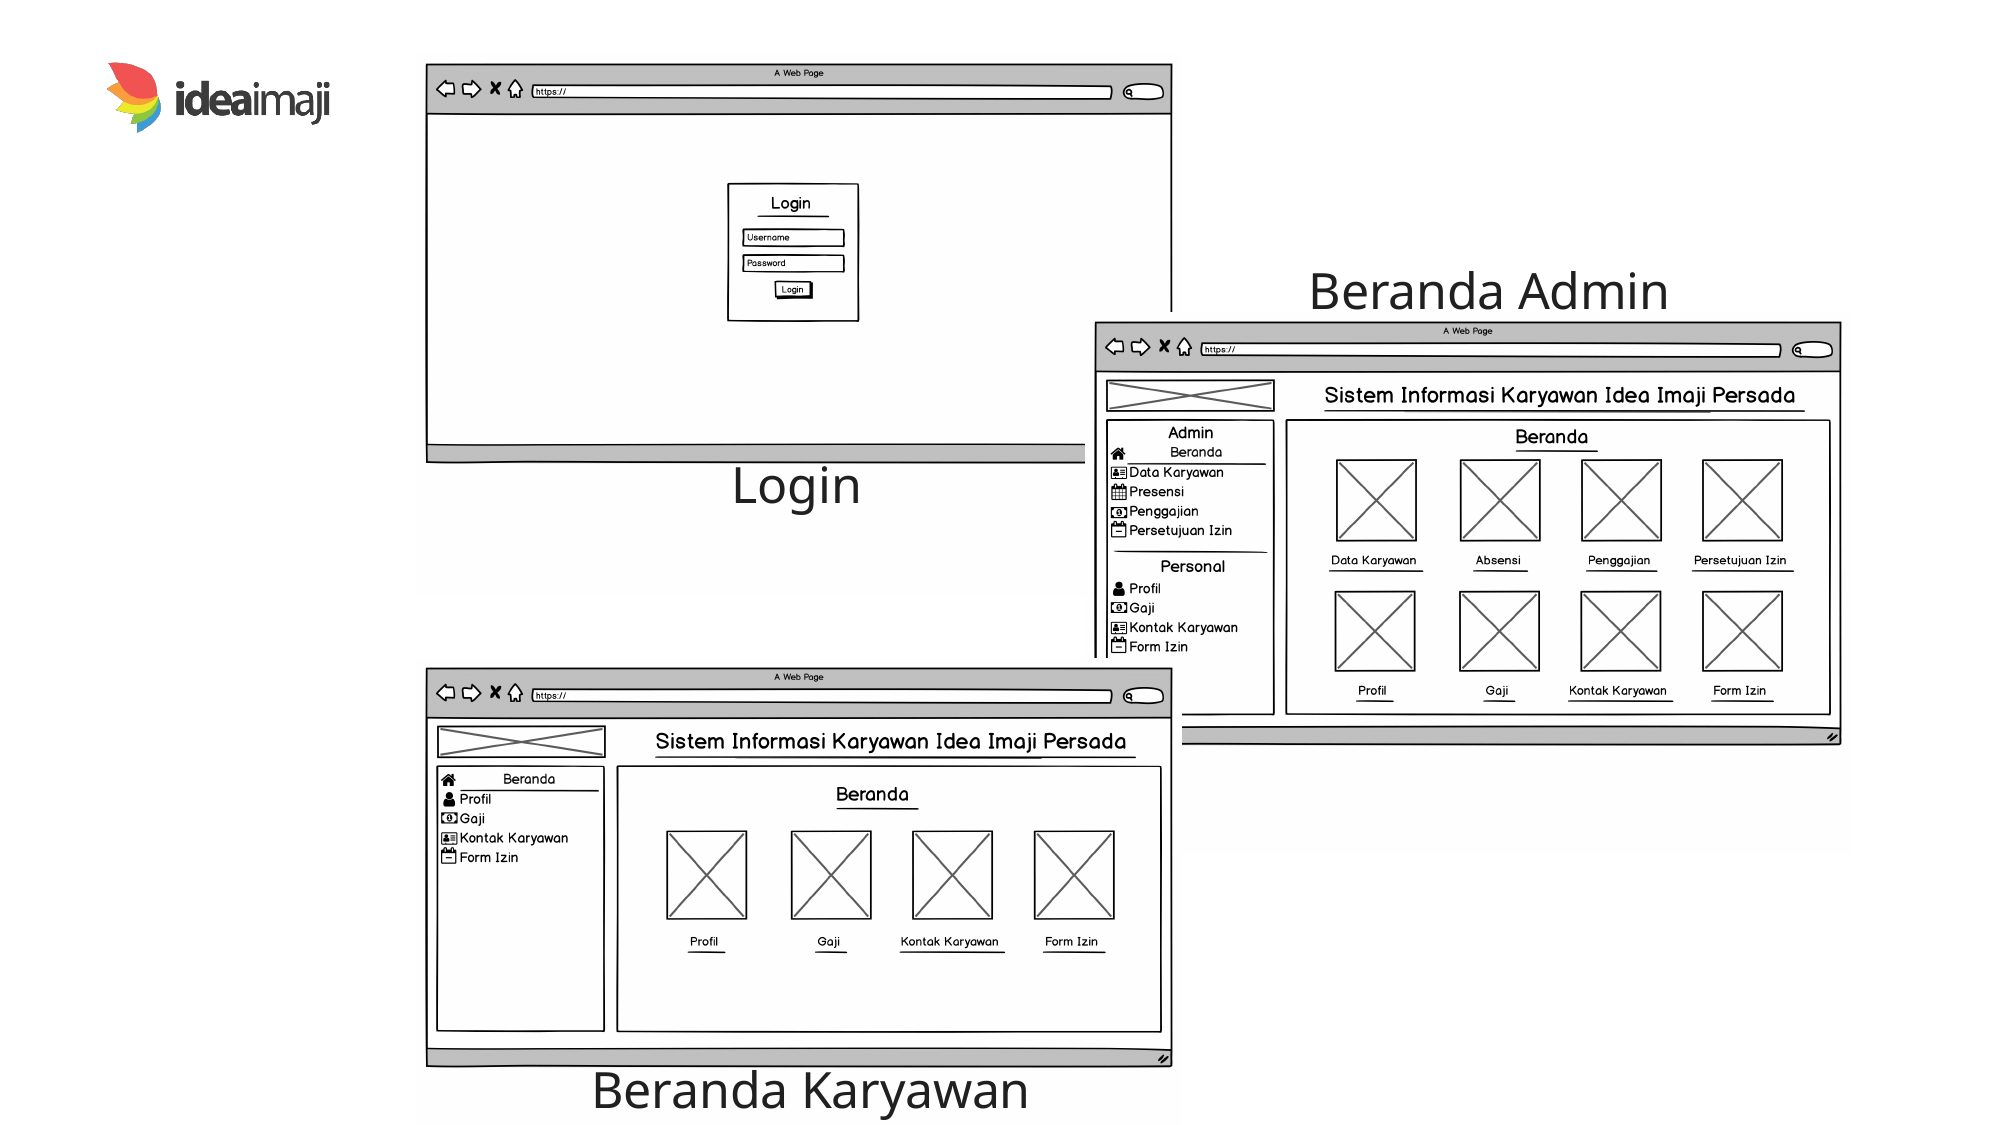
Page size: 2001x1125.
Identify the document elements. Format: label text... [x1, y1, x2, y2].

text_box Beranda Admin [1202, 257, 1775, 312]
picture [416, 54, 1851, 1125]
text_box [102, 55, 336, 141]
